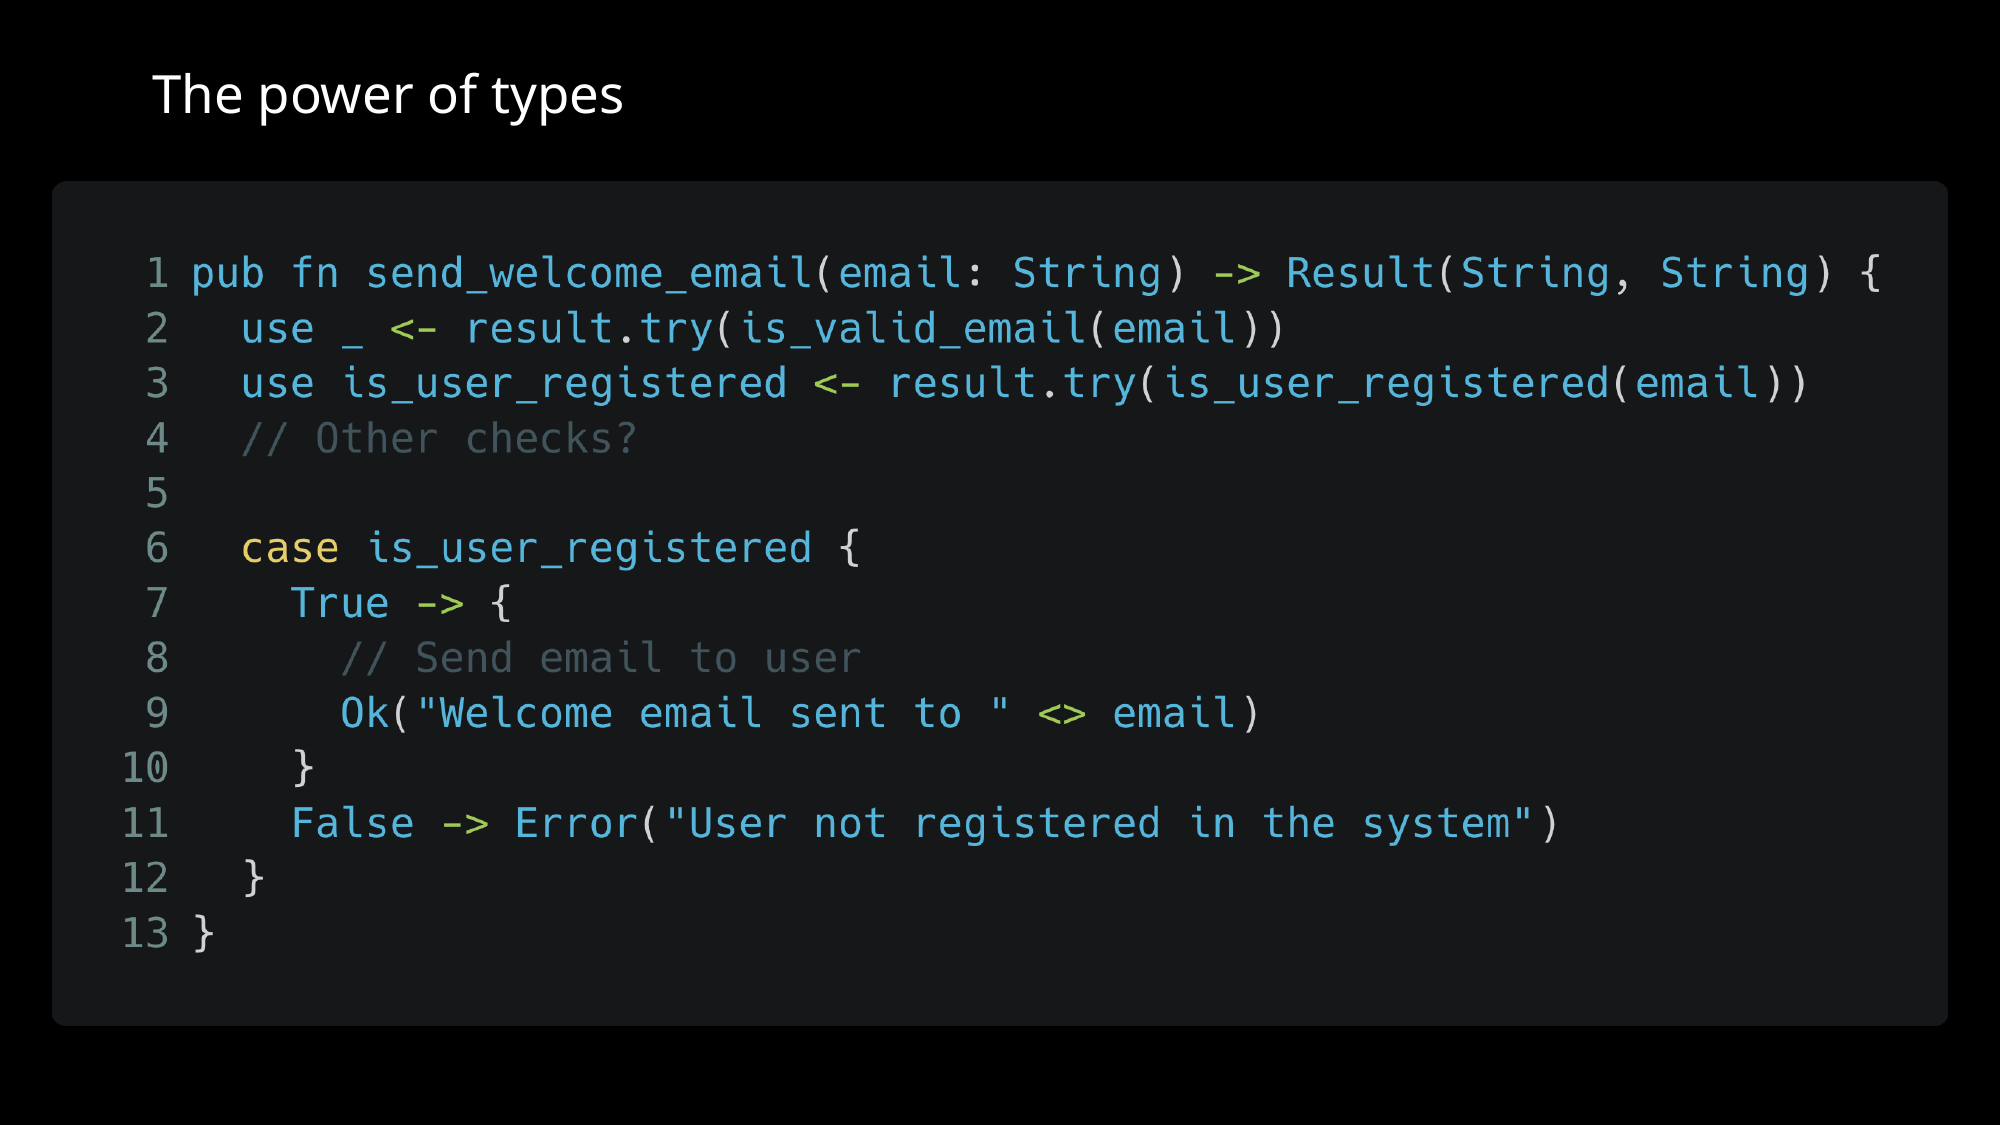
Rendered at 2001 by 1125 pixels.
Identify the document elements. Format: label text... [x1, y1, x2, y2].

picture [51, 180, 1948, 1027]
title The power of types [137, 59, 1269, 133]
